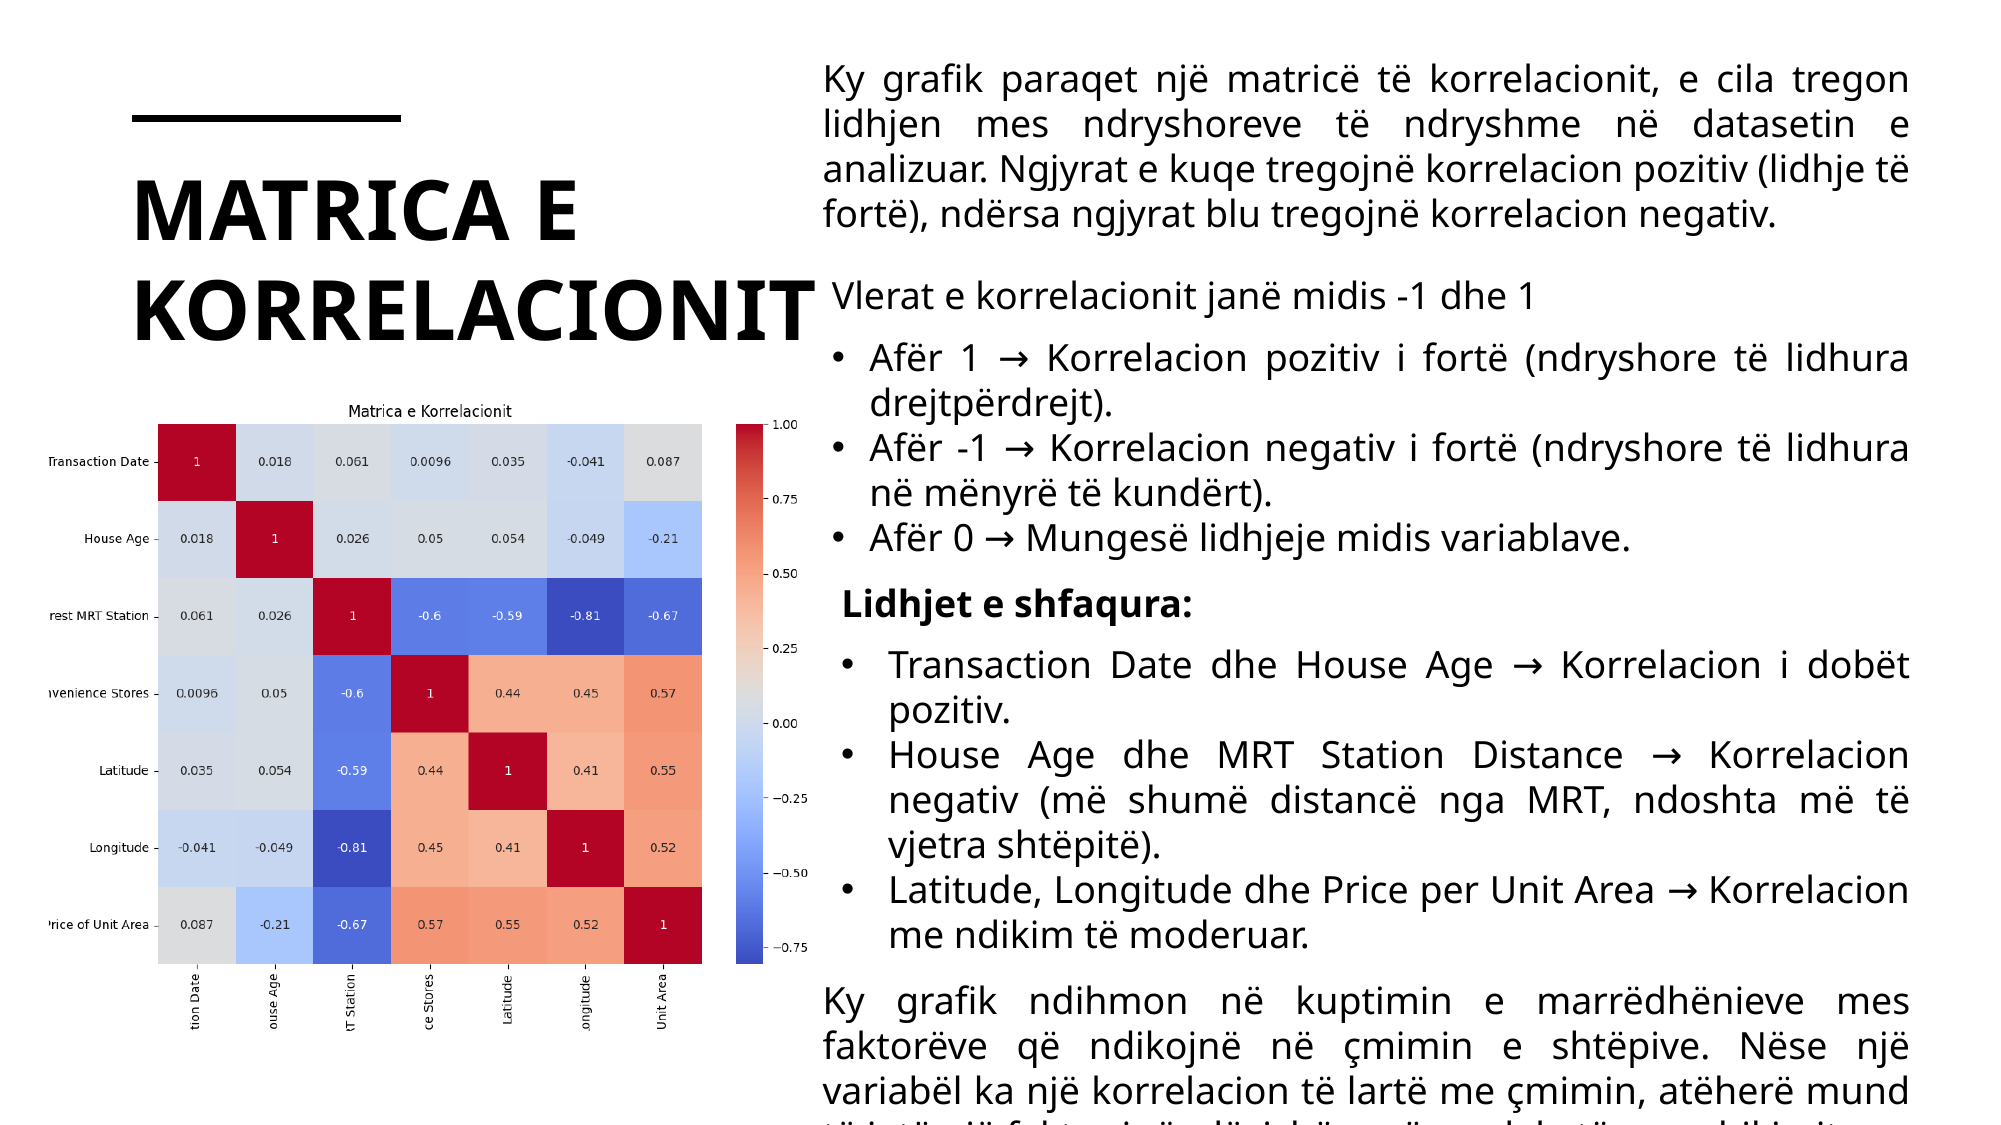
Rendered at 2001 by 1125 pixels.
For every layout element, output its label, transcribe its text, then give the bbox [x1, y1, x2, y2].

text_box [0, 0, 2000, 1125]
list Ky grafik paraqet një matricë të korrelacionit, e cila tregon lidhjen mes ndryshoreve të ndryshme në datasetin e analizuar. Ngjyrat e kuqe tregojnë korrelacion pozitiv (lidhje të fortë), ndërsa ngjyrat blu tregojnë korrelacion negativ. Vlerat e korrelacionit janë midis -1 dhe 1 Afër 1 → Korrelacion pozitiv i fortë (ndryshore të lidhura drejtpërdrejt). Afër -1 → Korrelacion negativ i fortë (ndryshore të lidhura në mënyrë të kundërt). Afër 0 → Mungesë lidhjeje midis variablave. Lidhjet e shfaqura: Transaction Date dhe House Age → Korrelacion i dobët pozitiv. House Age dhe MRT Station Distance → Korrelacion negativ (më shumë distancë nga MRT, ndoshta më të vjetra shtëpitë). Latitude, Longitude dhe Price per Unit Area → Korrelacion me ndikim të moderuar. Ky grafik ndihmon në kuptimin e marrëdhënieve mes faktorëve që ndikojnë në çmimin e shtëpive. Nëse një variabël ka një korrelacion të lartë me çmimin, atëherë mund të jetë një faktor i rëndësishëm në modele të parashikimit. [807, 47, 1927, 1074]
title matrica e korrelacionit [115, 149, 807, 349]
picture [48, 349, 925, 1031]
